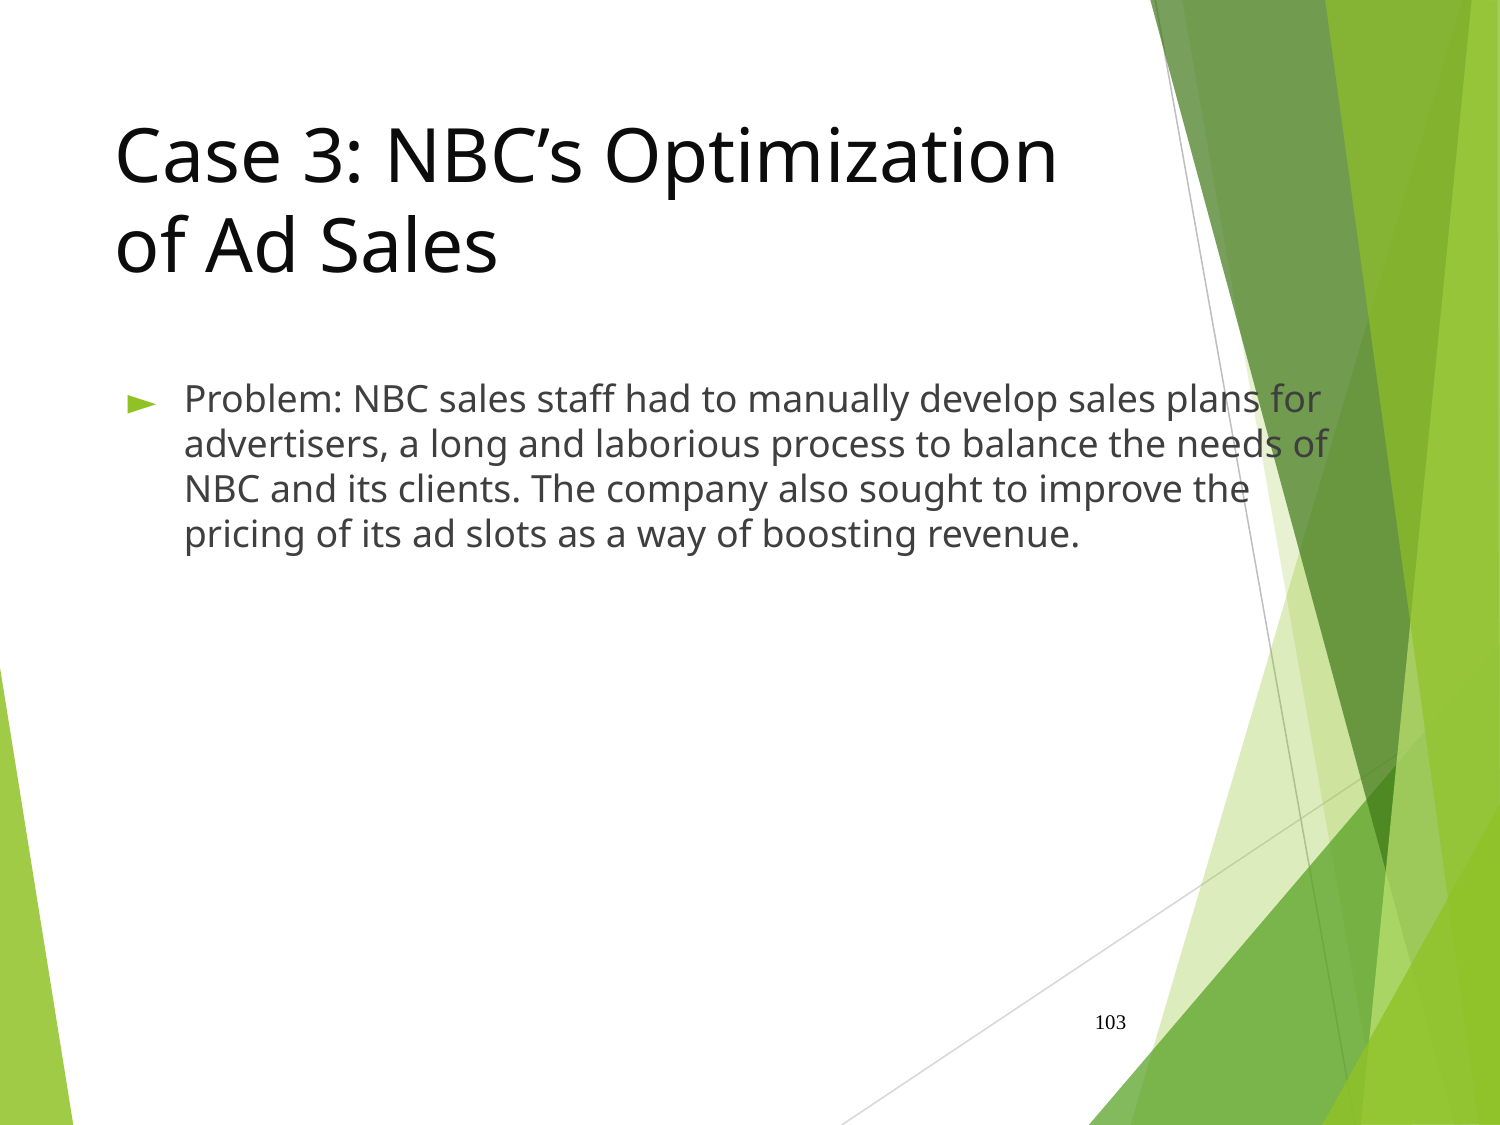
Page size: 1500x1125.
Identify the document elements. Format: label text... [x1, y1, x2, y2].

list Problem: NBC sales staff had to manually develop sales plans for advertisers, a long and laborious process to balance the needs of NBC and its clients. The company also sought to improve the pricing of its ad slots as a way of boosting revenue. [112, 367, 1388, 1000]
slide_number ‹#› [1057, 991, 1142, 1051]
title Case 3: NBC’s Optimization of Ad Sales [99, 99, 1142, 317]
